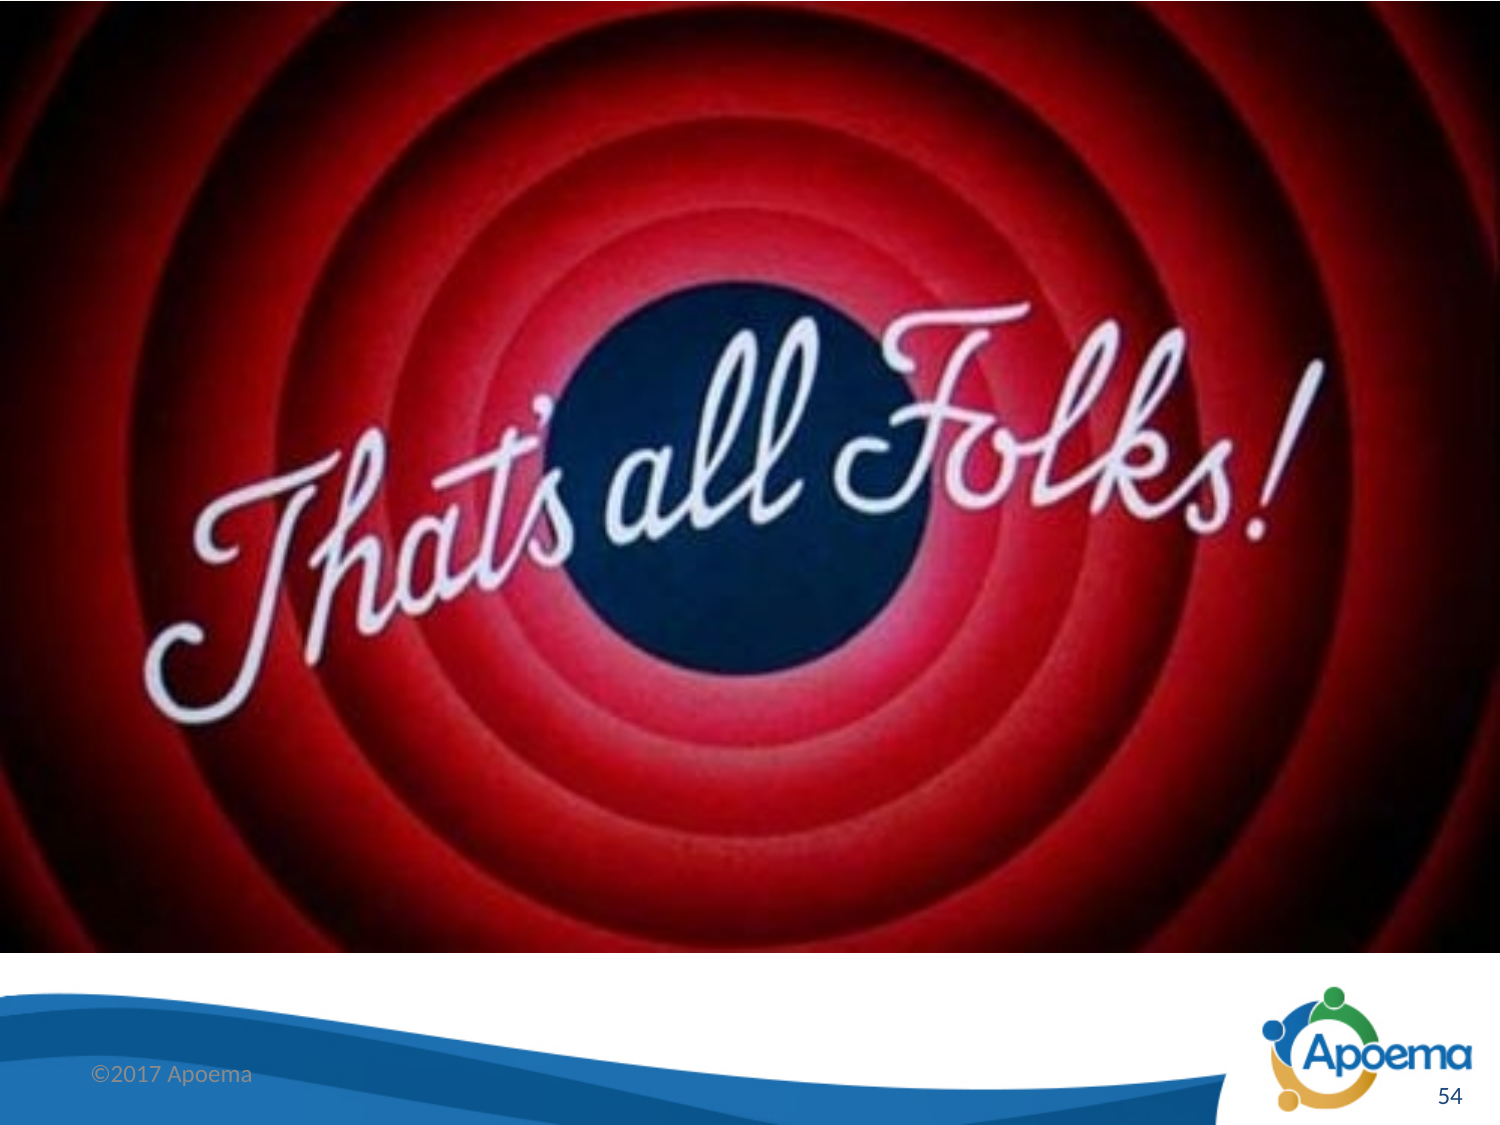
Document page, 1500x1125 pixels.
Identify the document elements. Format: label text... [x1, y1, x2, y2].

slide_number ©2017 Apoema [75, 1042, 425, 1103]
picture [0, 0, 1500, 1125]
slide_number 54 [1128, 1065, 1478, 1125]
